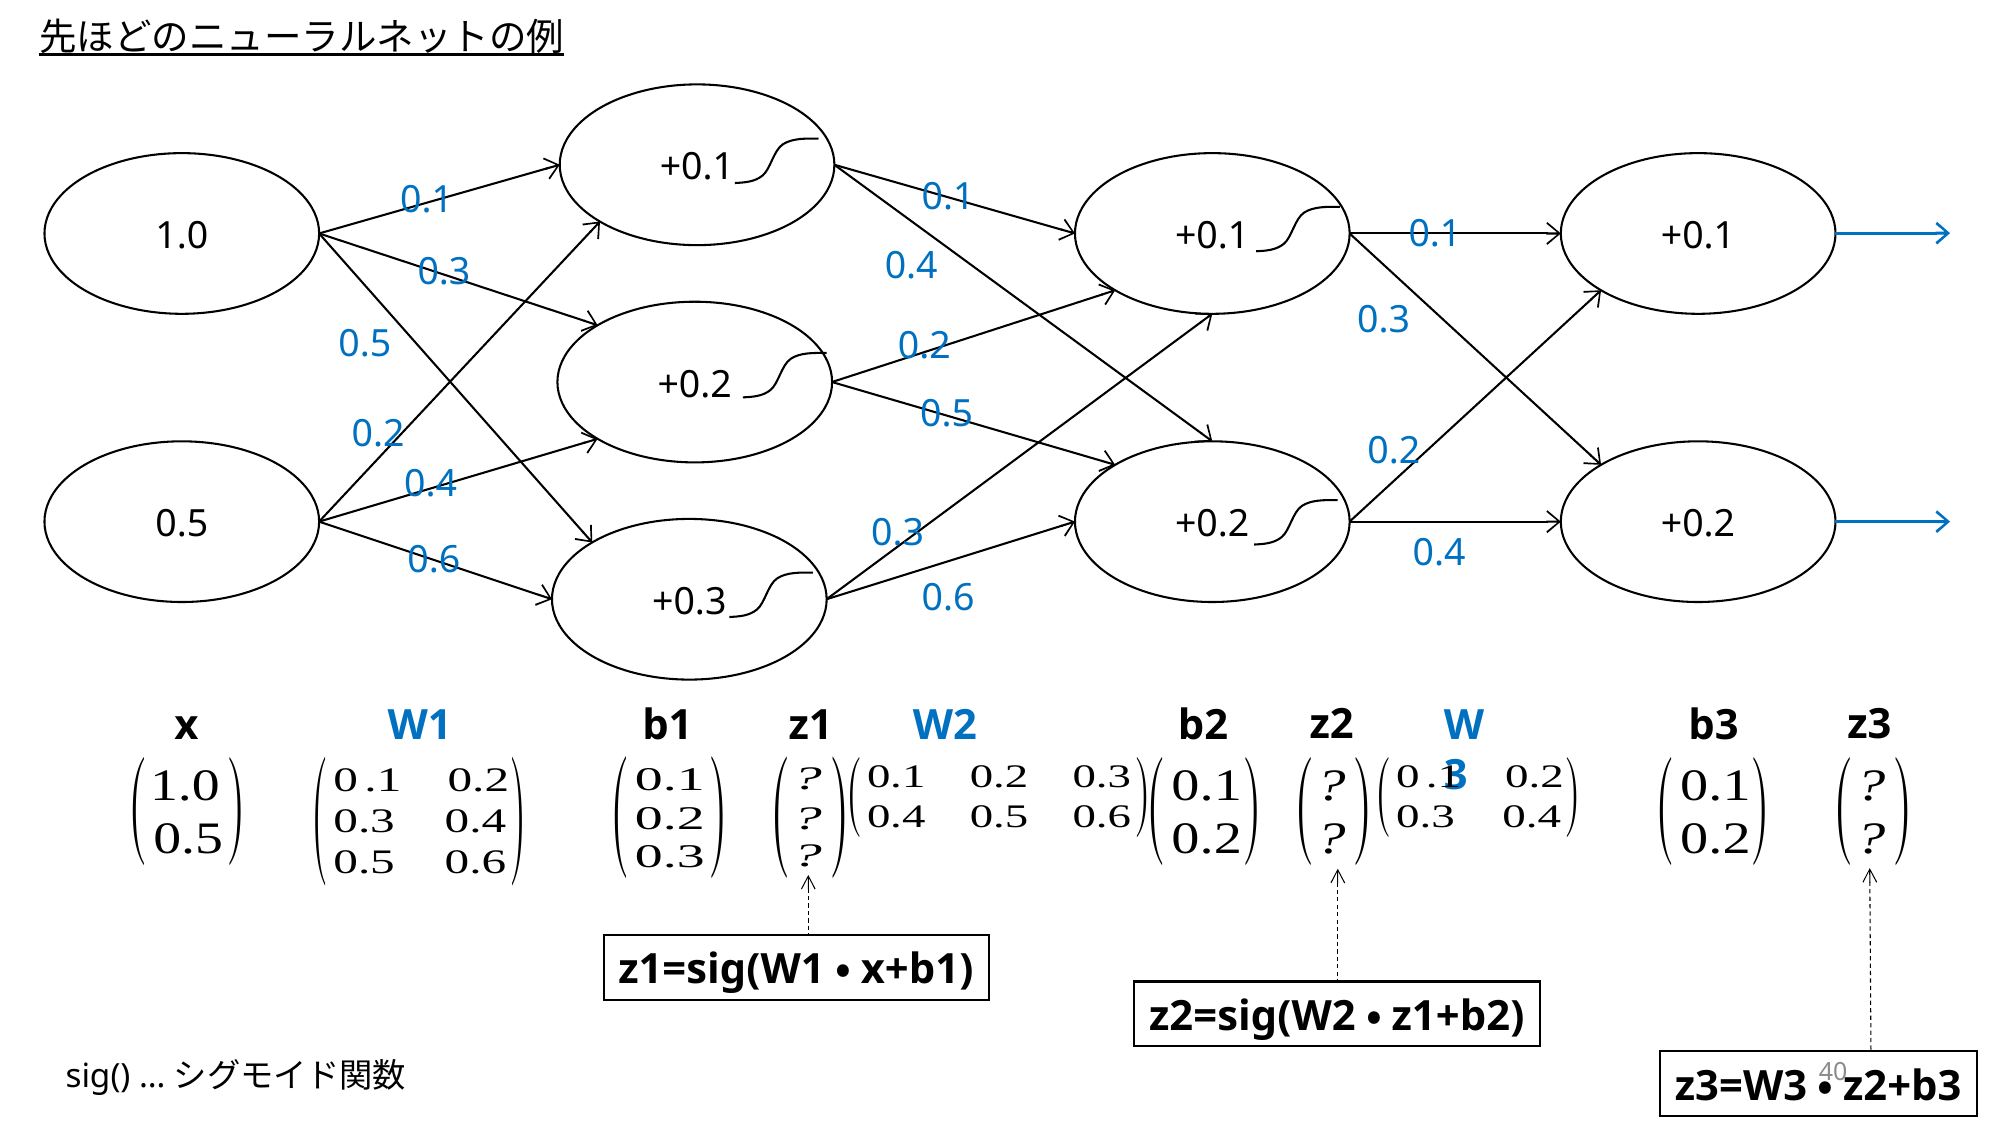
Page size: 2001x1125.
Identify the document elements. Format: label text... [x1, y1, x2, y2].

text_box x [159, 690, 214, 756]
text_box z2=sig(W2・z1+b2) [1133, 980, 1541, 1047]
text_box W1 [372, 690, 467, 756]
text_box b3 [1673, 690, 1754, 756]
text_box z3 [1832, 689, 1907, 755]
text_box z3=W3・z2+b3 [1659, 1050, 1978, 1117]
text_box z2 [1294, 689, 1369, 755]
text_box W3 [1429, 690, 1522, 806]
text_box 先ほどのニューラルネットの例 [24, 5, 580, 66]
slide_number 40 [1412, 1042, 1863, 1103]
text_box z1 [773, 690, 848, 756]
text_box z1=sig(W1・x+b1) [603, 934, 990, 1001]
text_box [44, 84, 1950, 680]
text_box b1 [627, 690, 708, 756]
text_box sig() …シグモイド関数 [50, 1046, 422, 1102]
text_box b2 [1163, 690, 1244, 756]
text_box W2 [898, 690, 992, 756]
